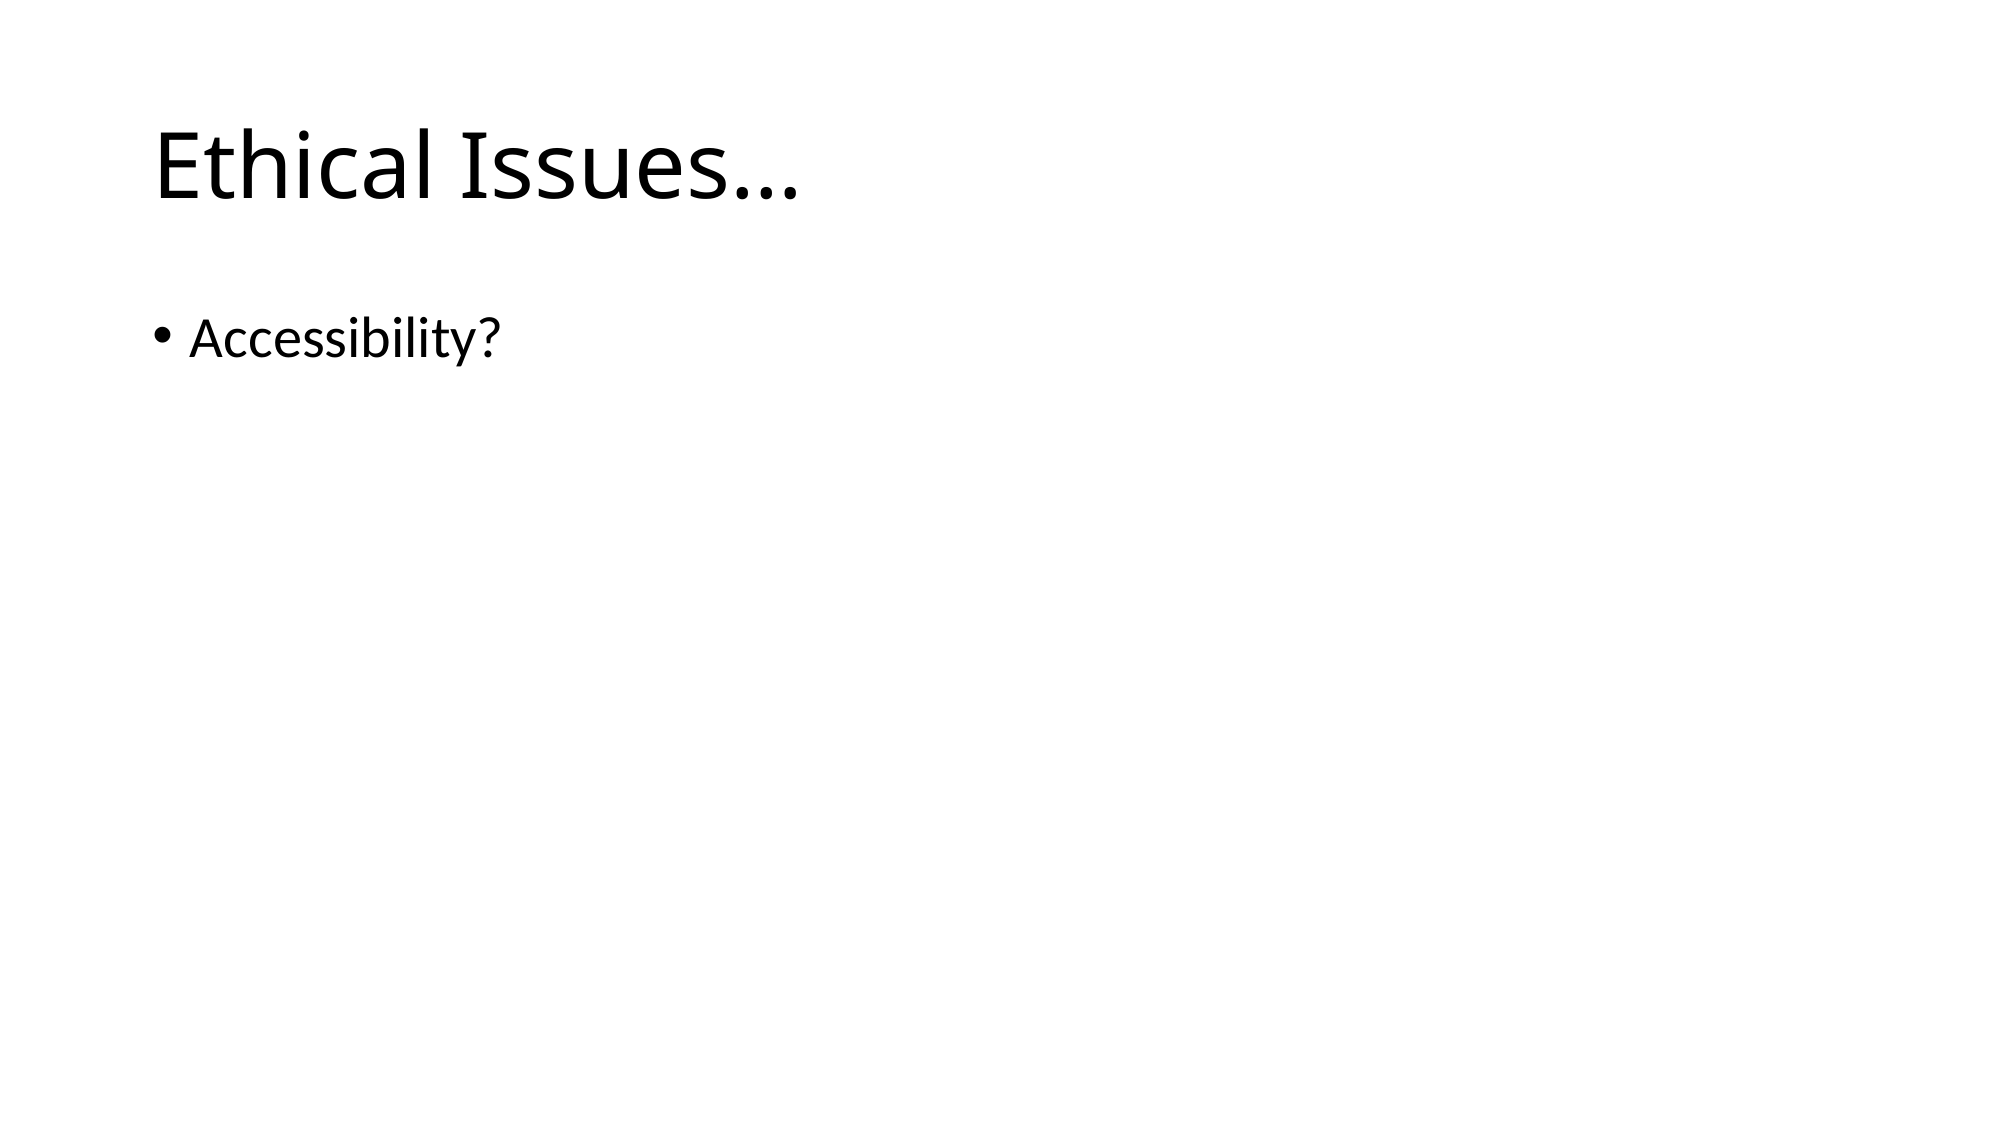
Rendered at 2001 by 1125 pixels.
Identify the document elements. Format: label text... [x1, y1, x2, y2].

title Ethical Issues… [137, 59, 1863, 278]
list Accessibility? [137, 299, 1863, 1014]
